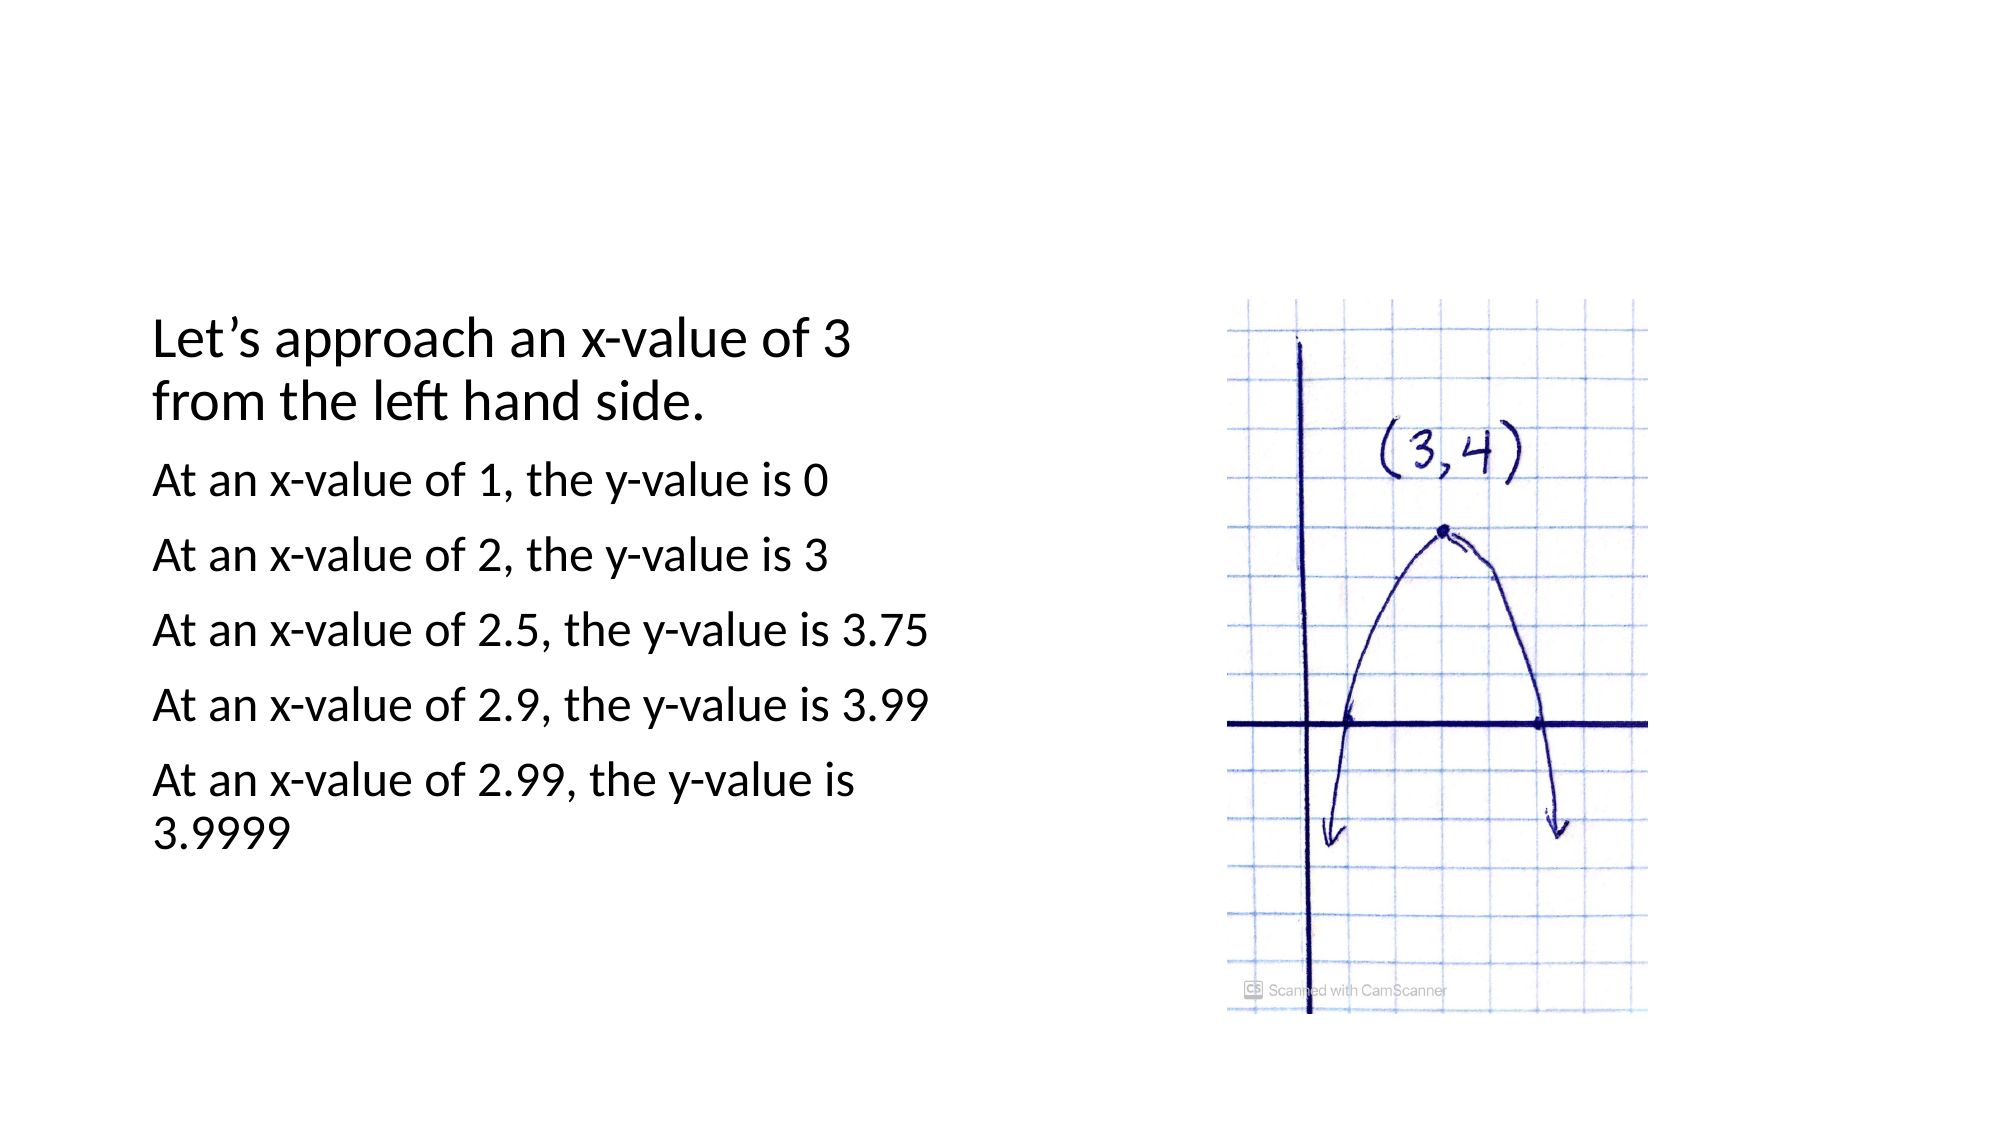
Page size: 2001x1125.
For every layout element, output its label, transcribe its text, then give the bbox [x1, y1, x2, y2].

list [1227, 299, 1648, 1014]
list Let’s approach an x-value of 3 from the left hand side. At an x-value of 1, the y-value is 0 At an x-value of 2, the y-value is 3 At an x-value of 2.5, the y-value is 3.75 At an x-value of 2.9, the y-value is 3.99 At an x-value of 2.99, the y-value is 3.9999 [137, 299, 988, 1014]
